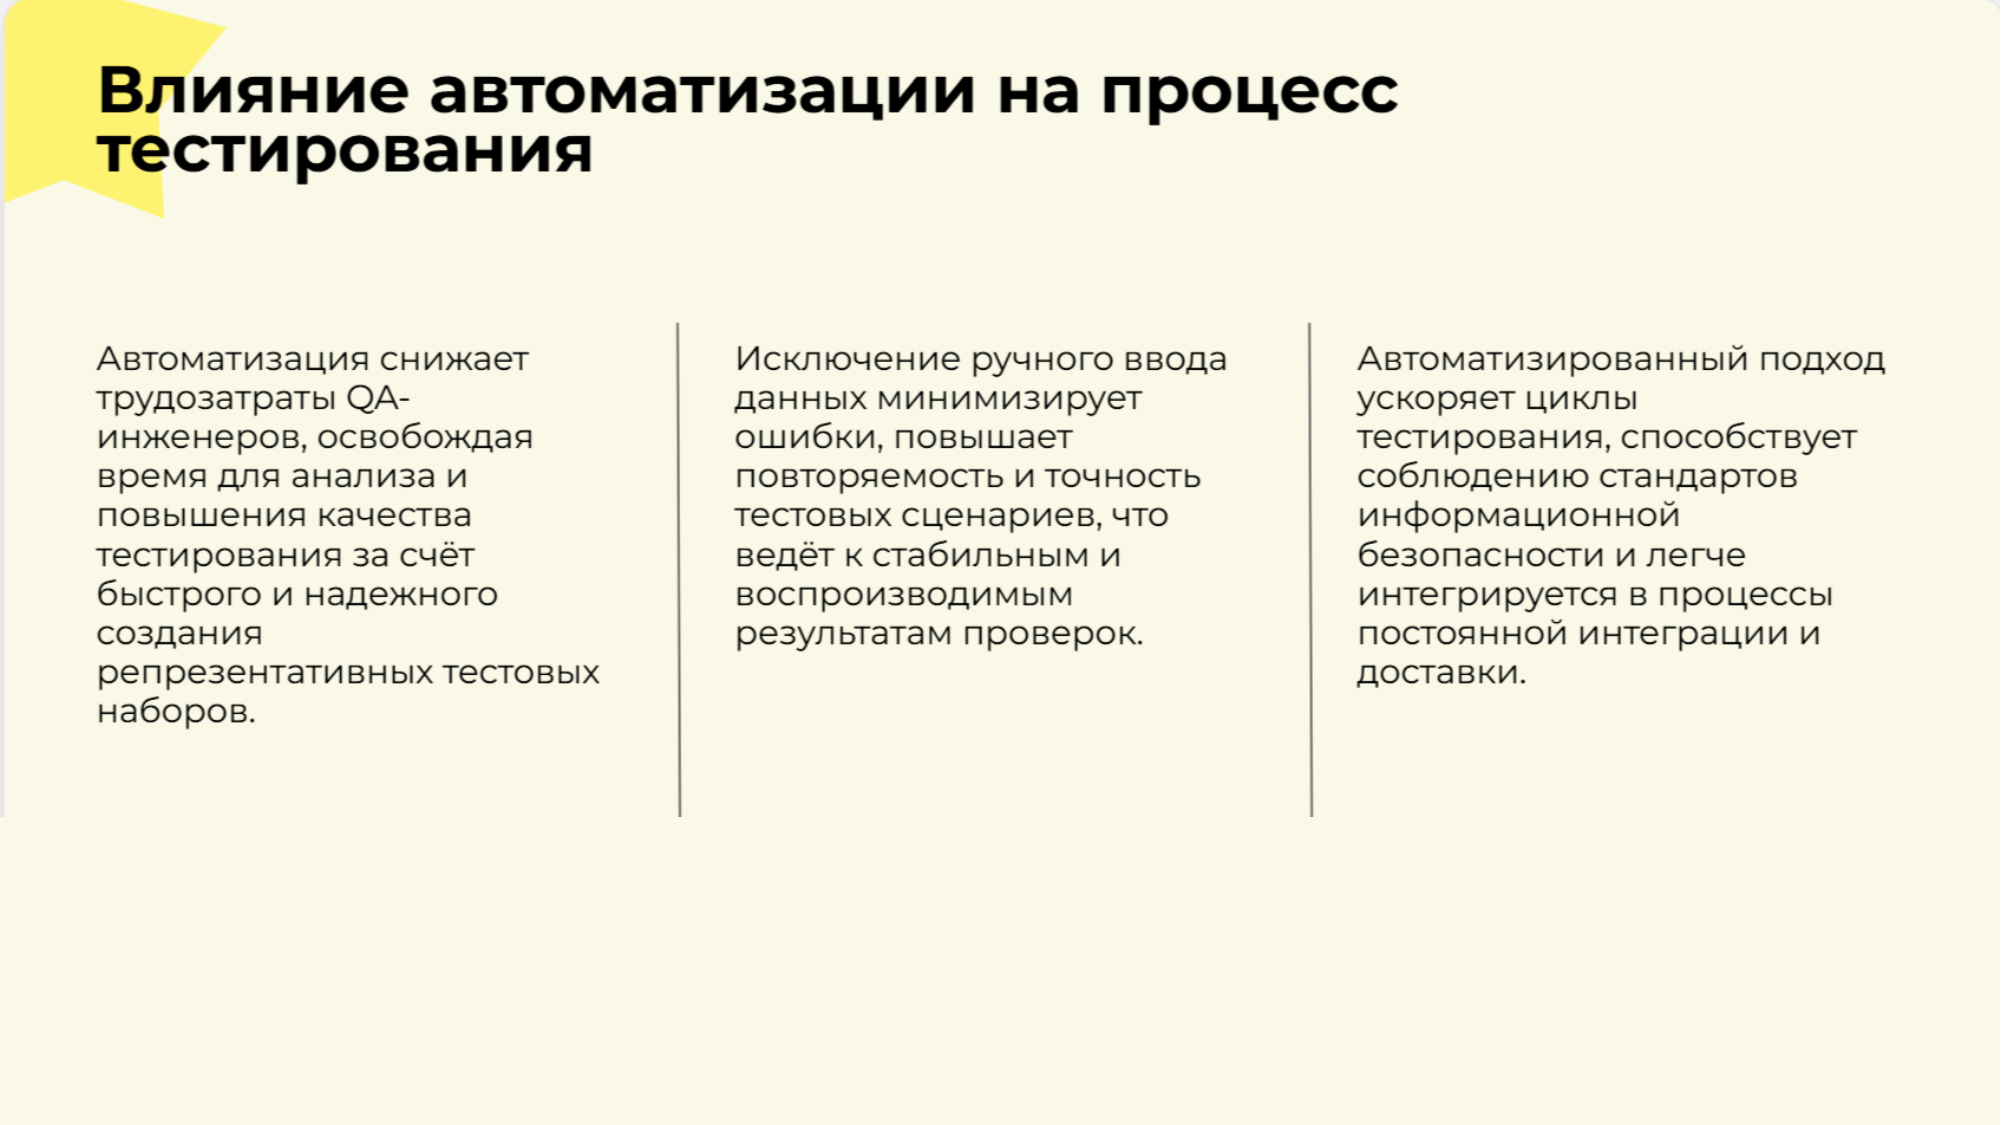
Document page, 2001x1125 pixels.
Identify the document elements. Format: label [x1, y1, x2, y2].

picture [0, 0, 2000, 818]
